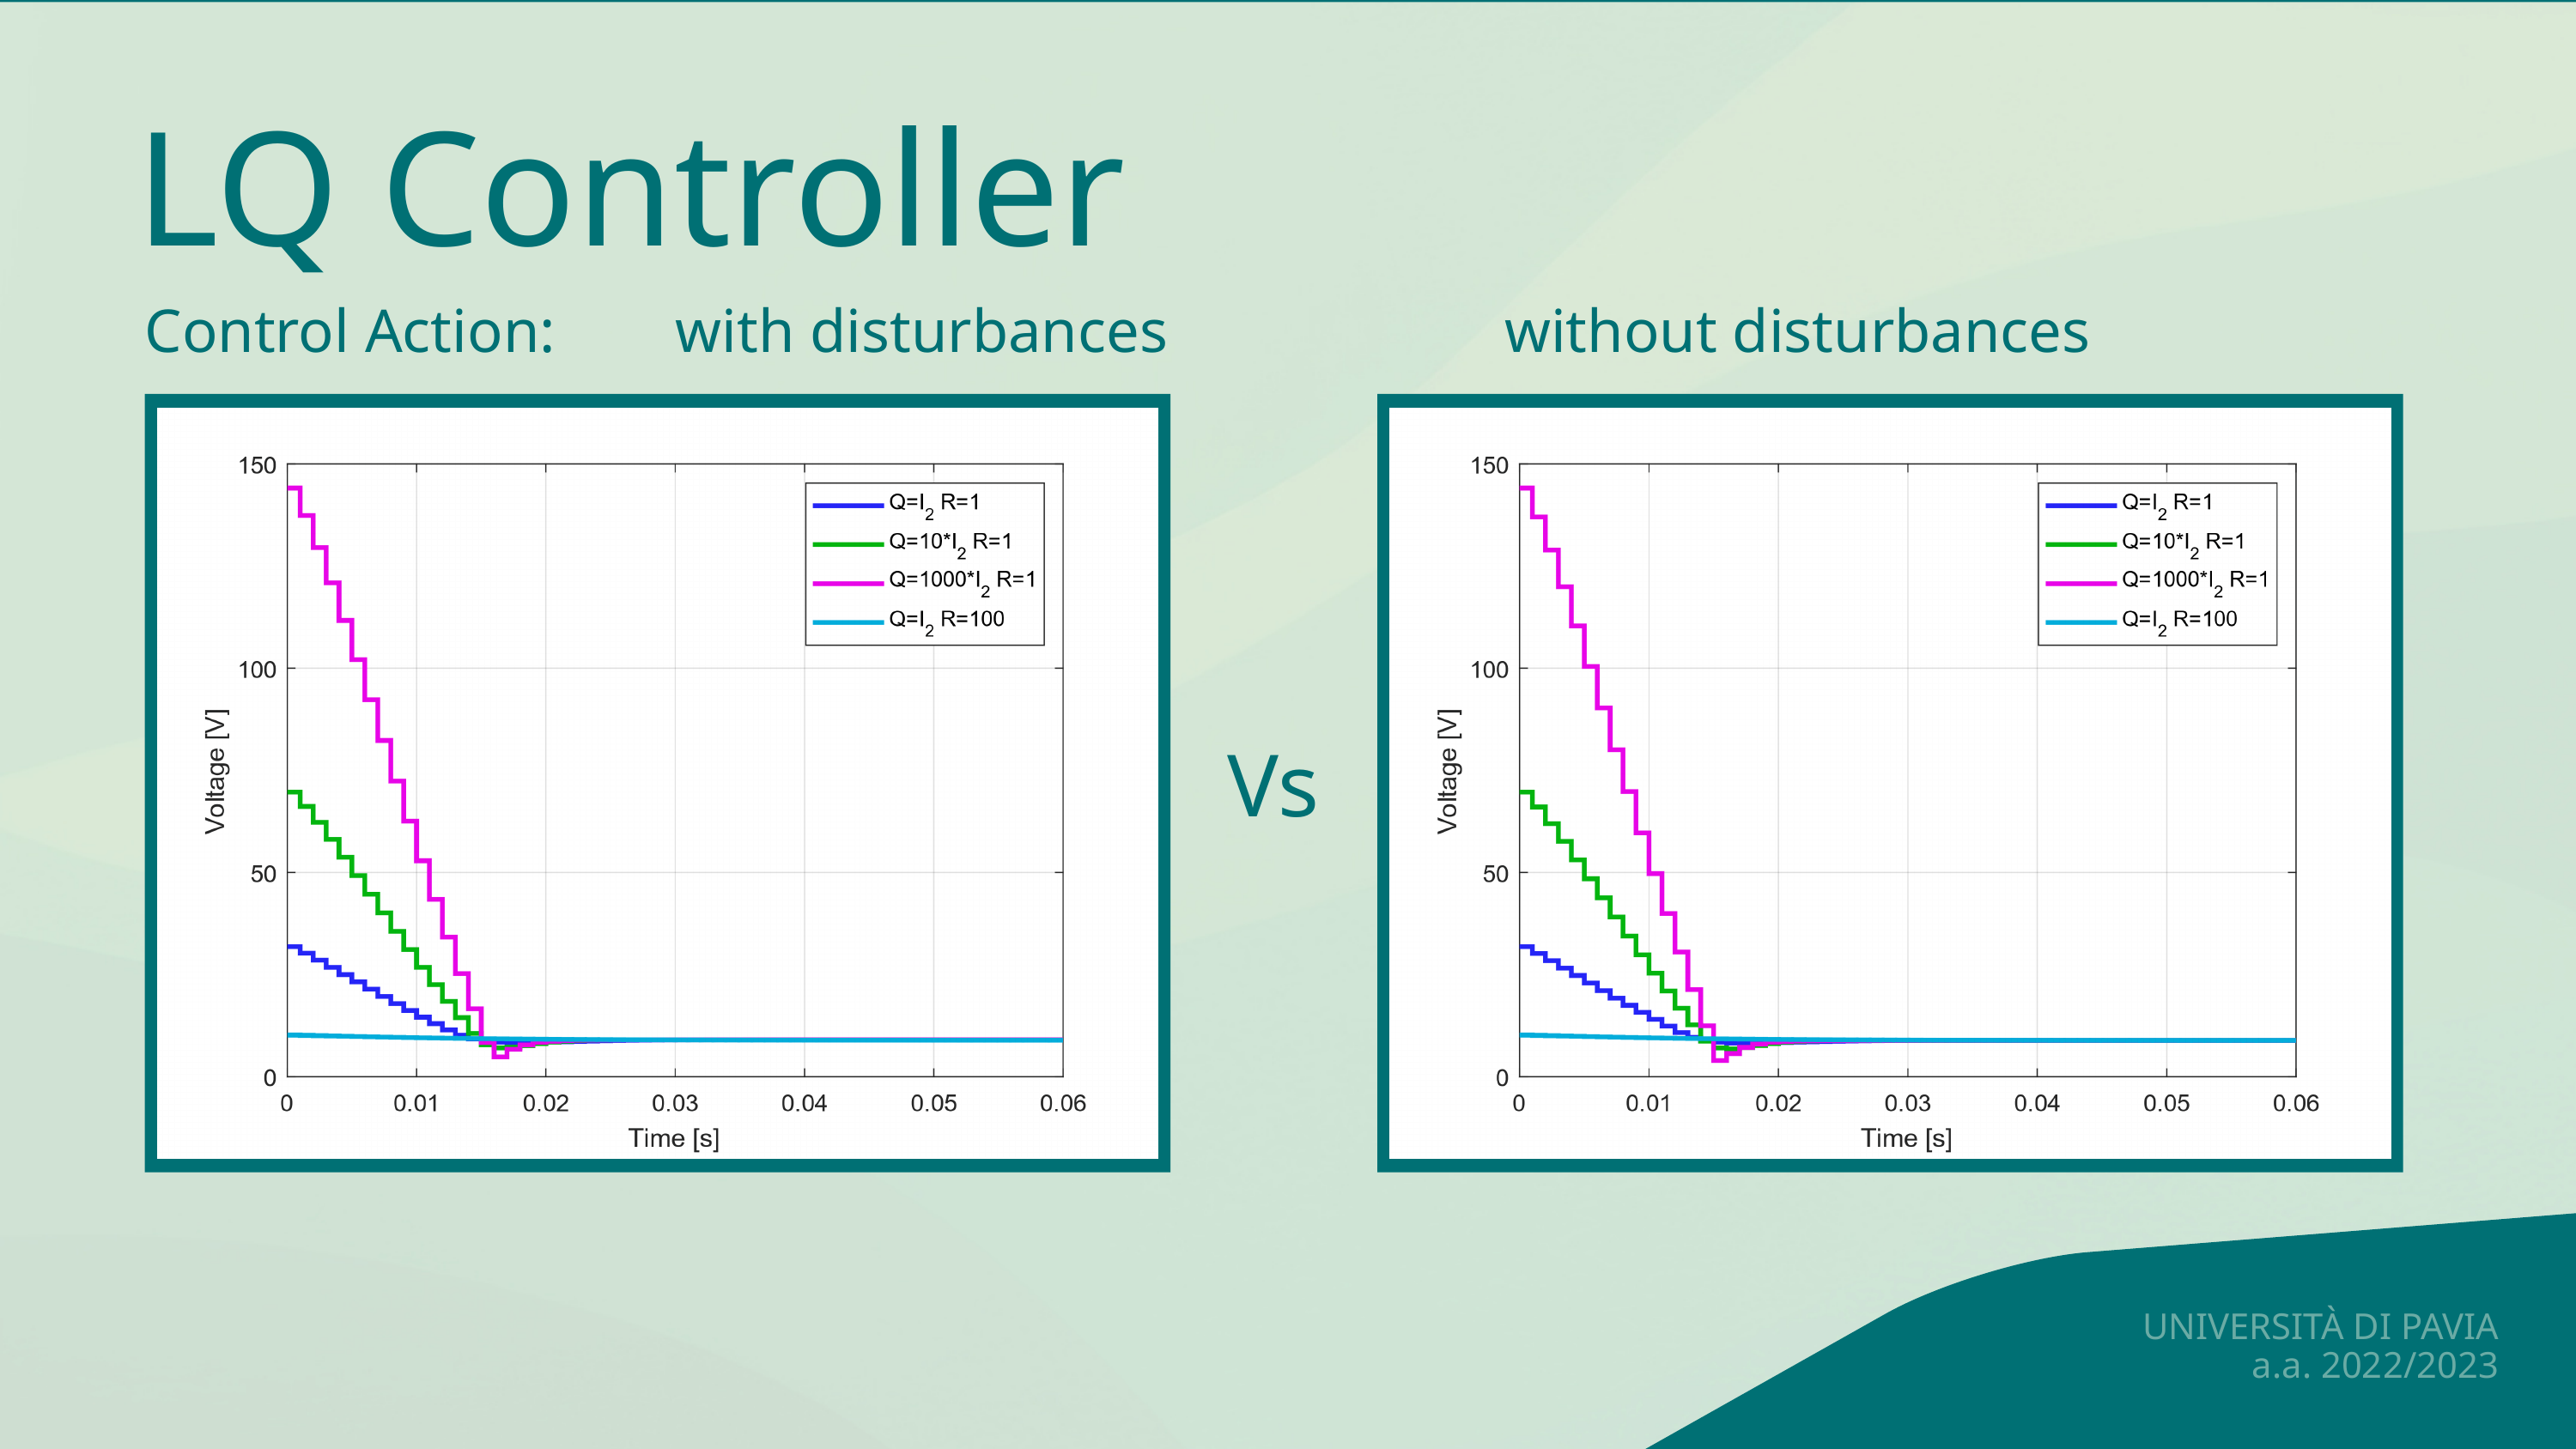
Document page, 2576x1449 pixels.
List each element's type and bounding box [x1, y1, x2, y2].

text_box [136, 109, 1879, 257]
picture [0, 0, 2576, 1449]
text_box [1132, 1253, 2576, 1449]
